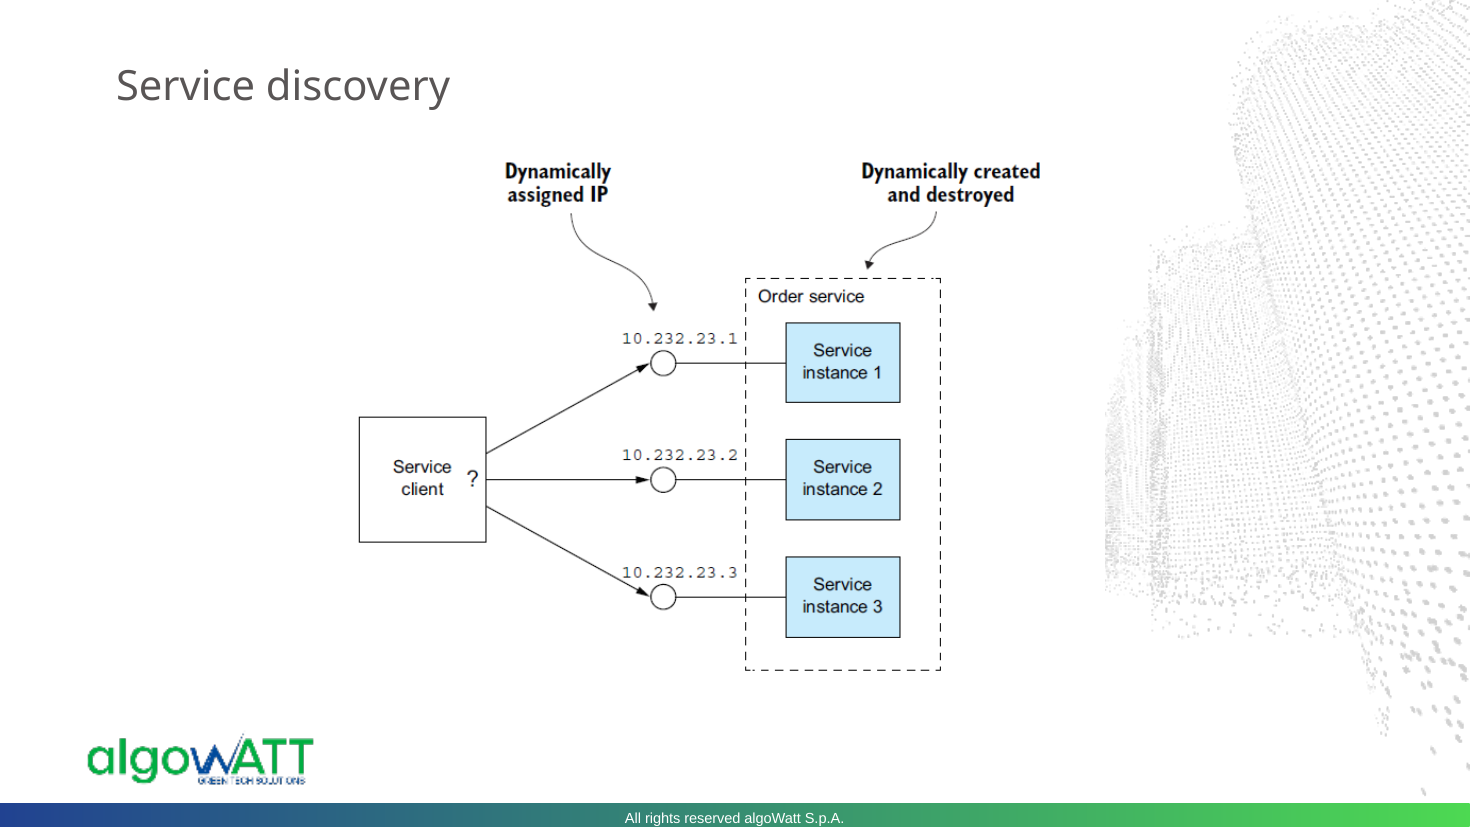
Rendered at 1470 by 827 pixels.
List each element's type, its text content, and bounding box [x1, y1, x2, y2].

footer All rights reserved algoWatt S.p.A. [486, 795, 983, 827]
title Service discovery [101, 51, 1369, 116]
picture [82, 718, 326, 799]
picture [279, 0, 1470, 804]
